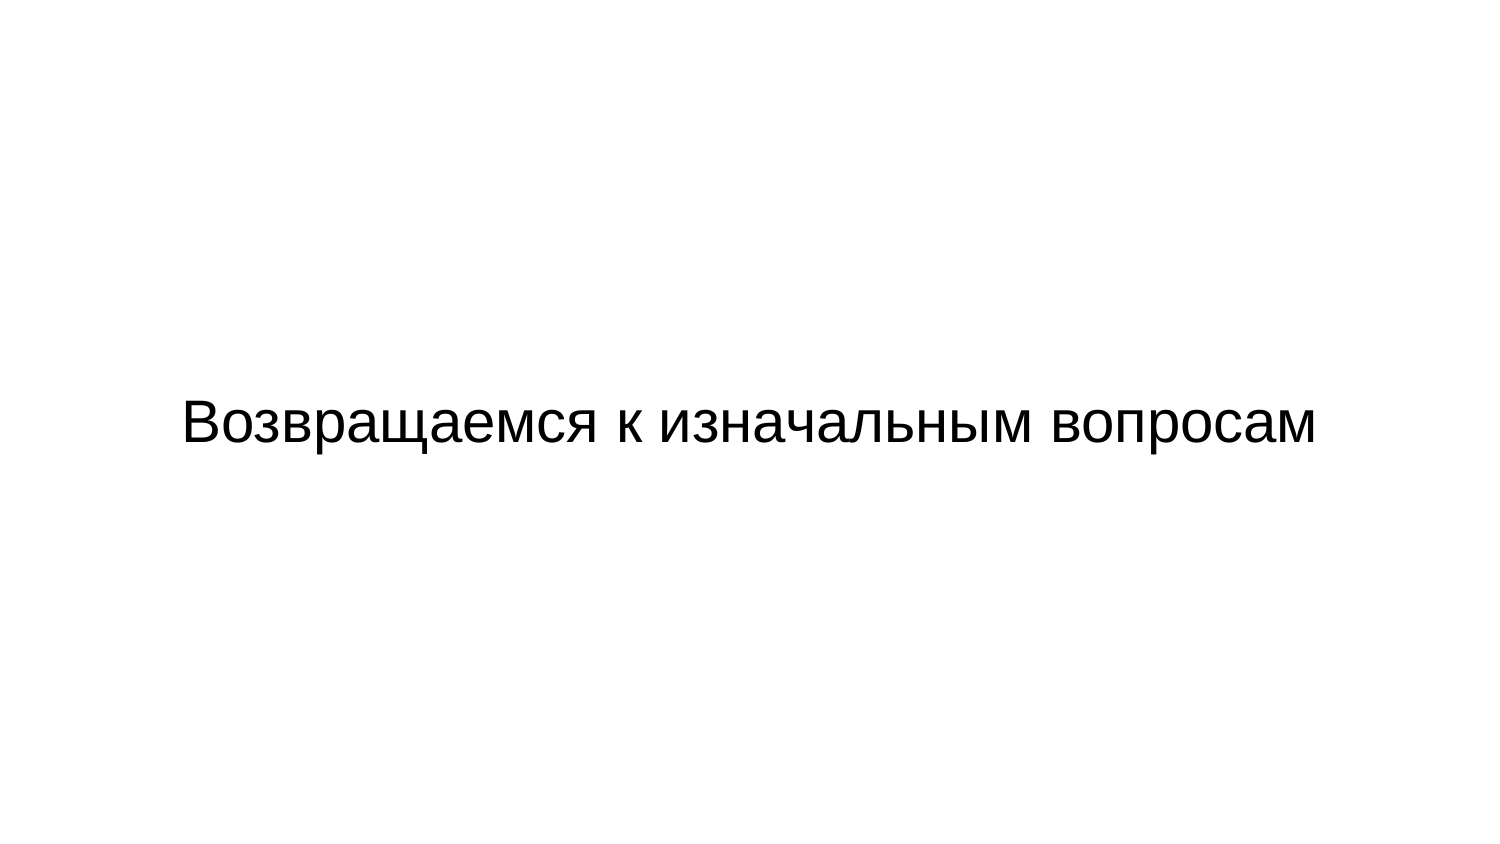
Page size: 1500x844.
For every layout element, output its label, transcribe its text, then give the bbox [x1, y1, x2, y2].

title Возвращаемся к изначальным вопросам [51, 352, 1449, 491]
